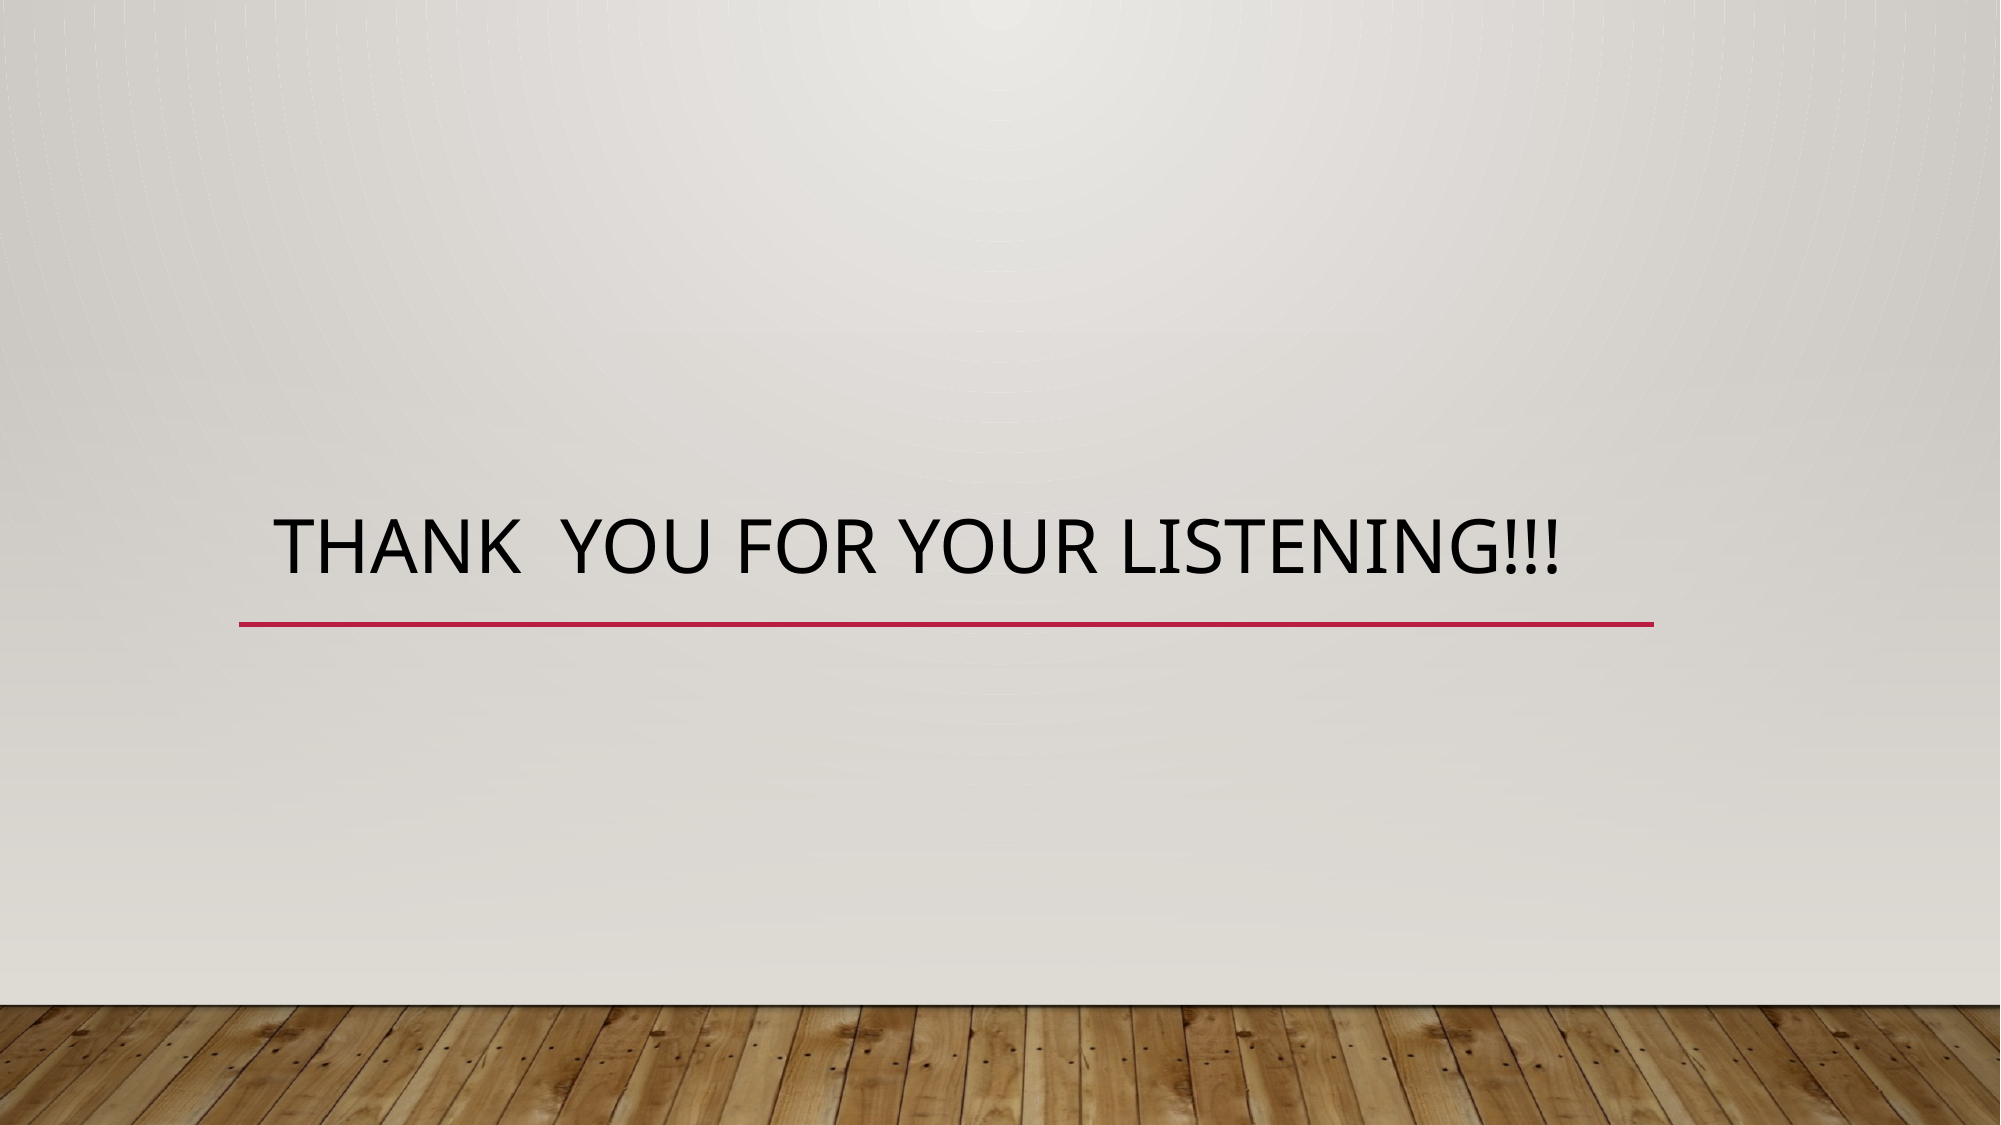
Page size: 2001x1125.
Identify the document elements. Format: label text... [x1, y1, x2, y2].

title thank you for your listening!!! [238, 288, 1657, 598]
picture [0, 1005, 2000, 1125]
